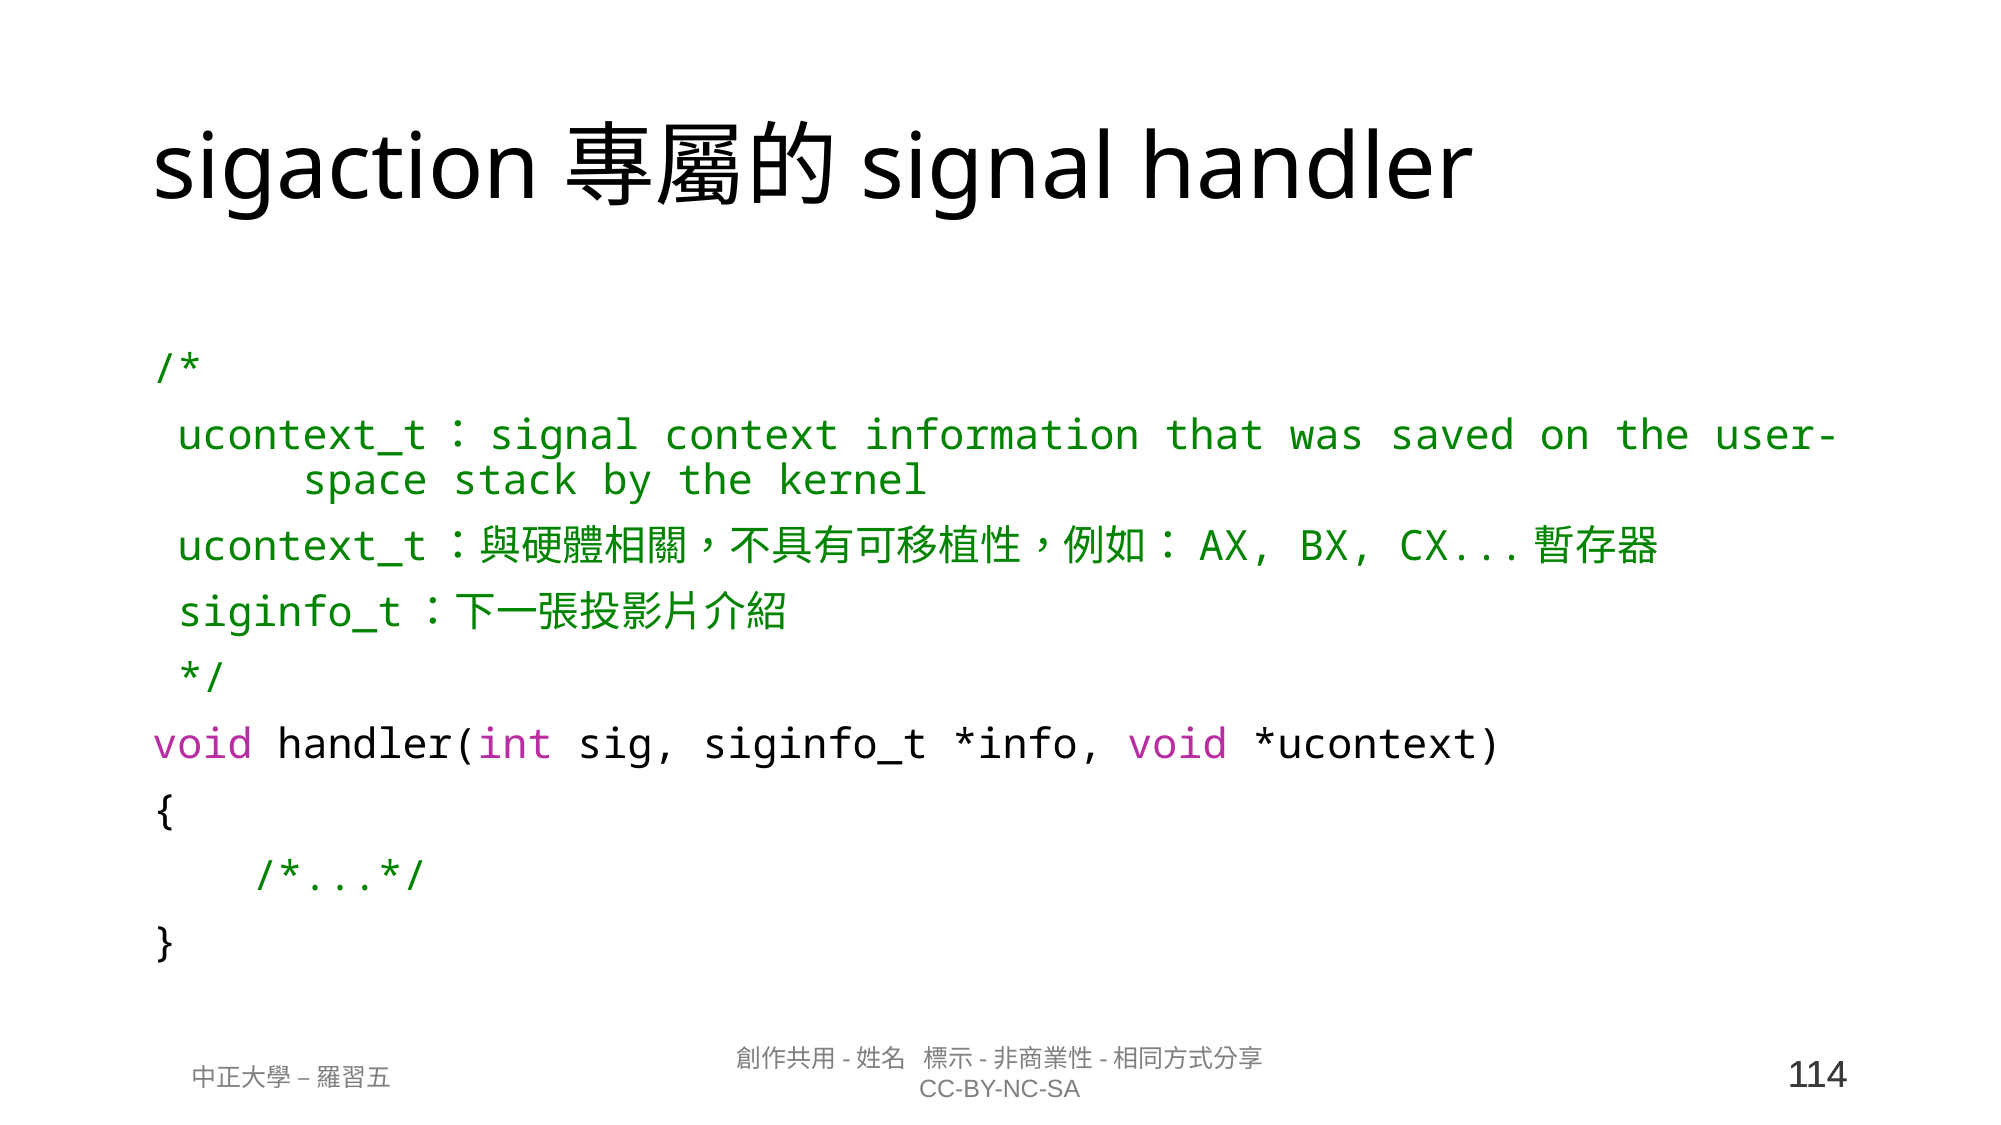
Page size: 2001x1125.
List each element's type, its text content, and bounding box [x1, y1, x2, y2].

title sigaction專屬的signal handler [137, 59, 1863, 278]
list /* ucontext_t：signal context information that was saved on the user- space stack by the kernel ucontext_t：與硬體相關，不具有可移植性，例如：AX, BX, CX...暫存器 siginfo_t：下一張投影片介紹 */ void handler(int sig, siginfo_t *info, void *ucontext) { /*...*/ } [137, 299, 1863, 1014]
